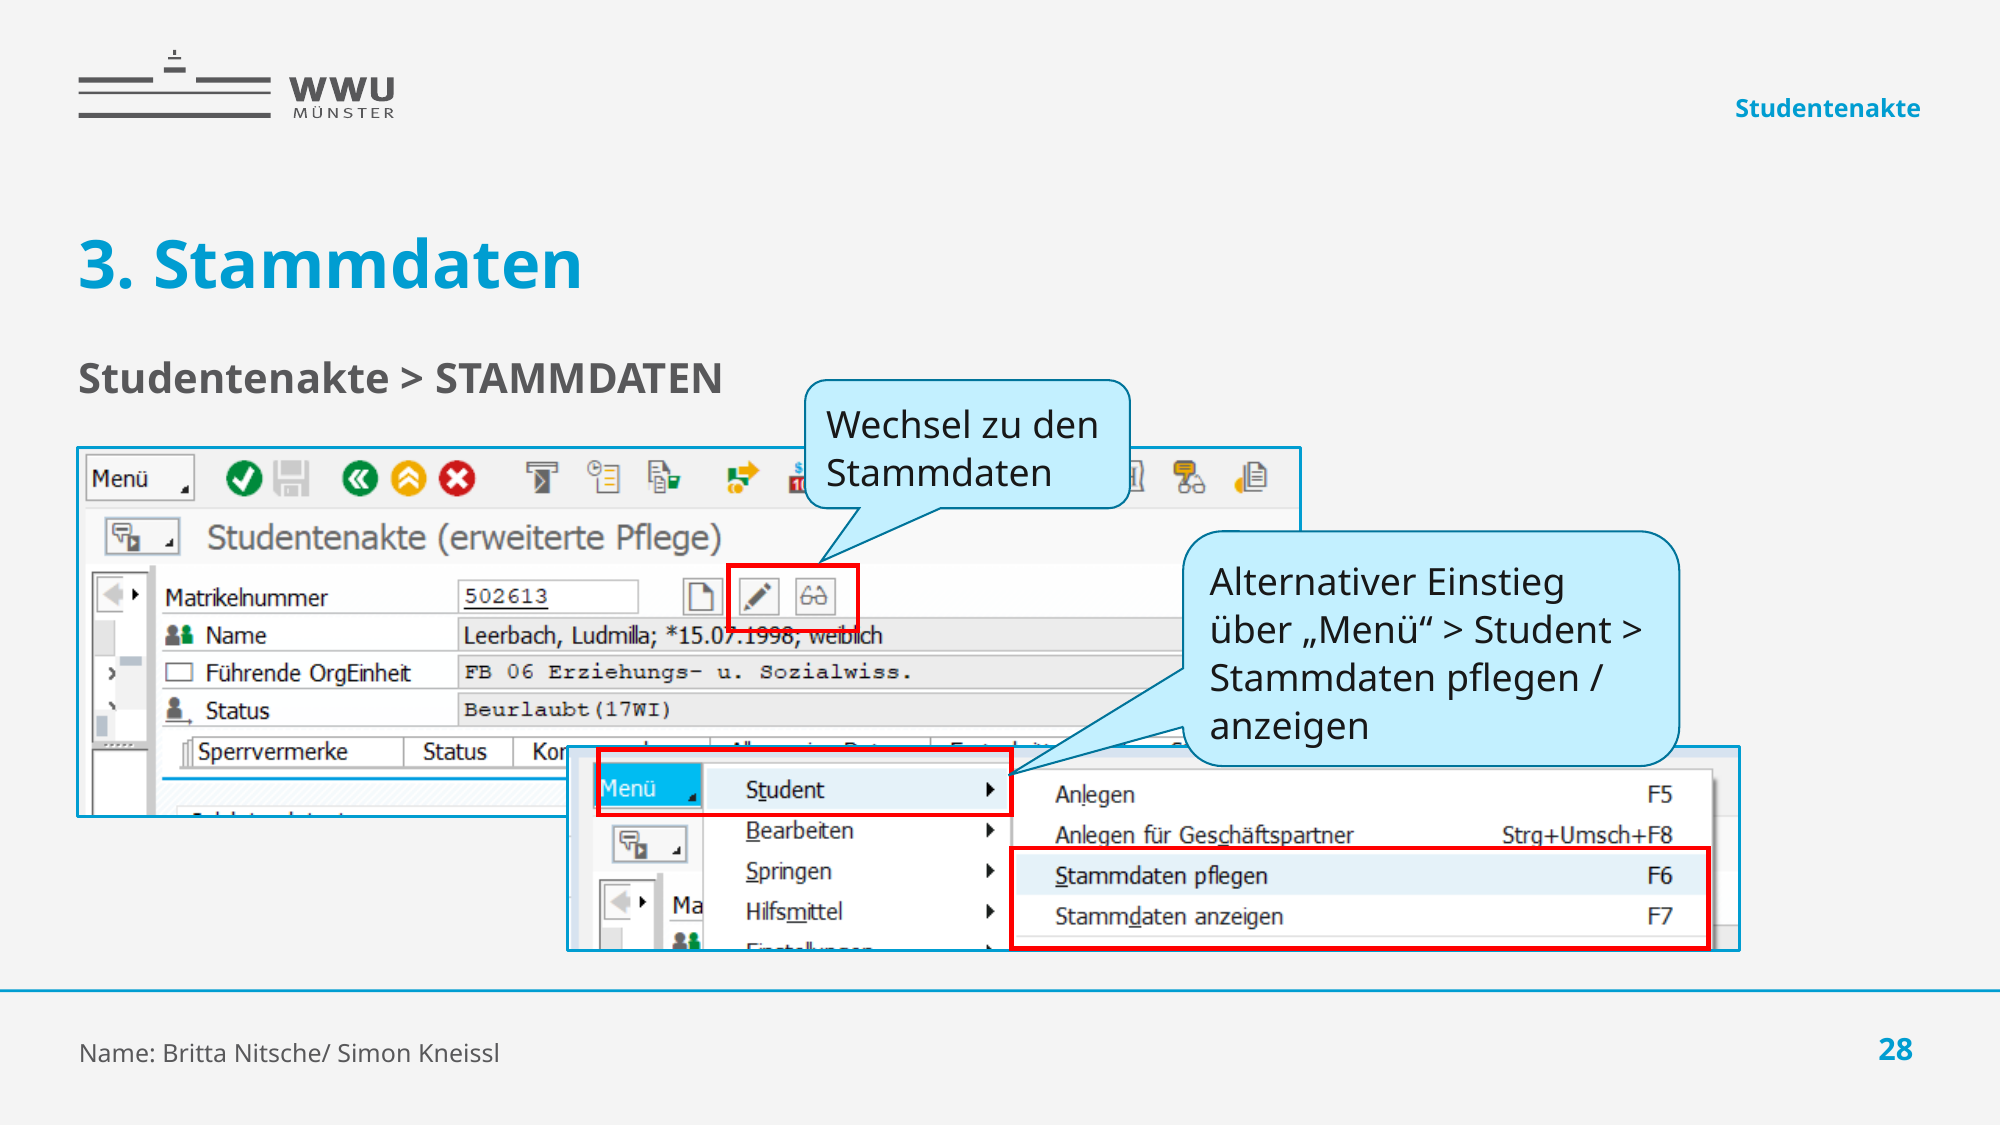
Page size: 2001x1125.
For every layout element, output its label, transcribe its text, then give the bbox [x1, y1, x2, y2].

slide_number 28 [1763, 1012, 1922, 1072]
text_box Alternativer Einstieg über „Menü“ > Student > Stammdaten pflegen / anzeigen [1299, 530, 1681, 747]
text_box Studentenakte > STAMMDATEN [78, 345, 1922, 424]
title 3. Stammdaten [78, 221, 1922, 316]
picture [1023, 533, 1671, 769]
picture [80, 450, 1298, 814]
slide_number Studentenakte [787, 63, 1922, 123]
footer Name: Britta Nitsche/ Simon Kneissl [78, 1012, 1213, 1072]
picture [1131, 730, 1185, 744]
picture [807, 448, 1128, 556]
text_box Wechsel zu den Stammdaten [804, 379, 1131, 448]
picture [570, 748, 1737, 950]
